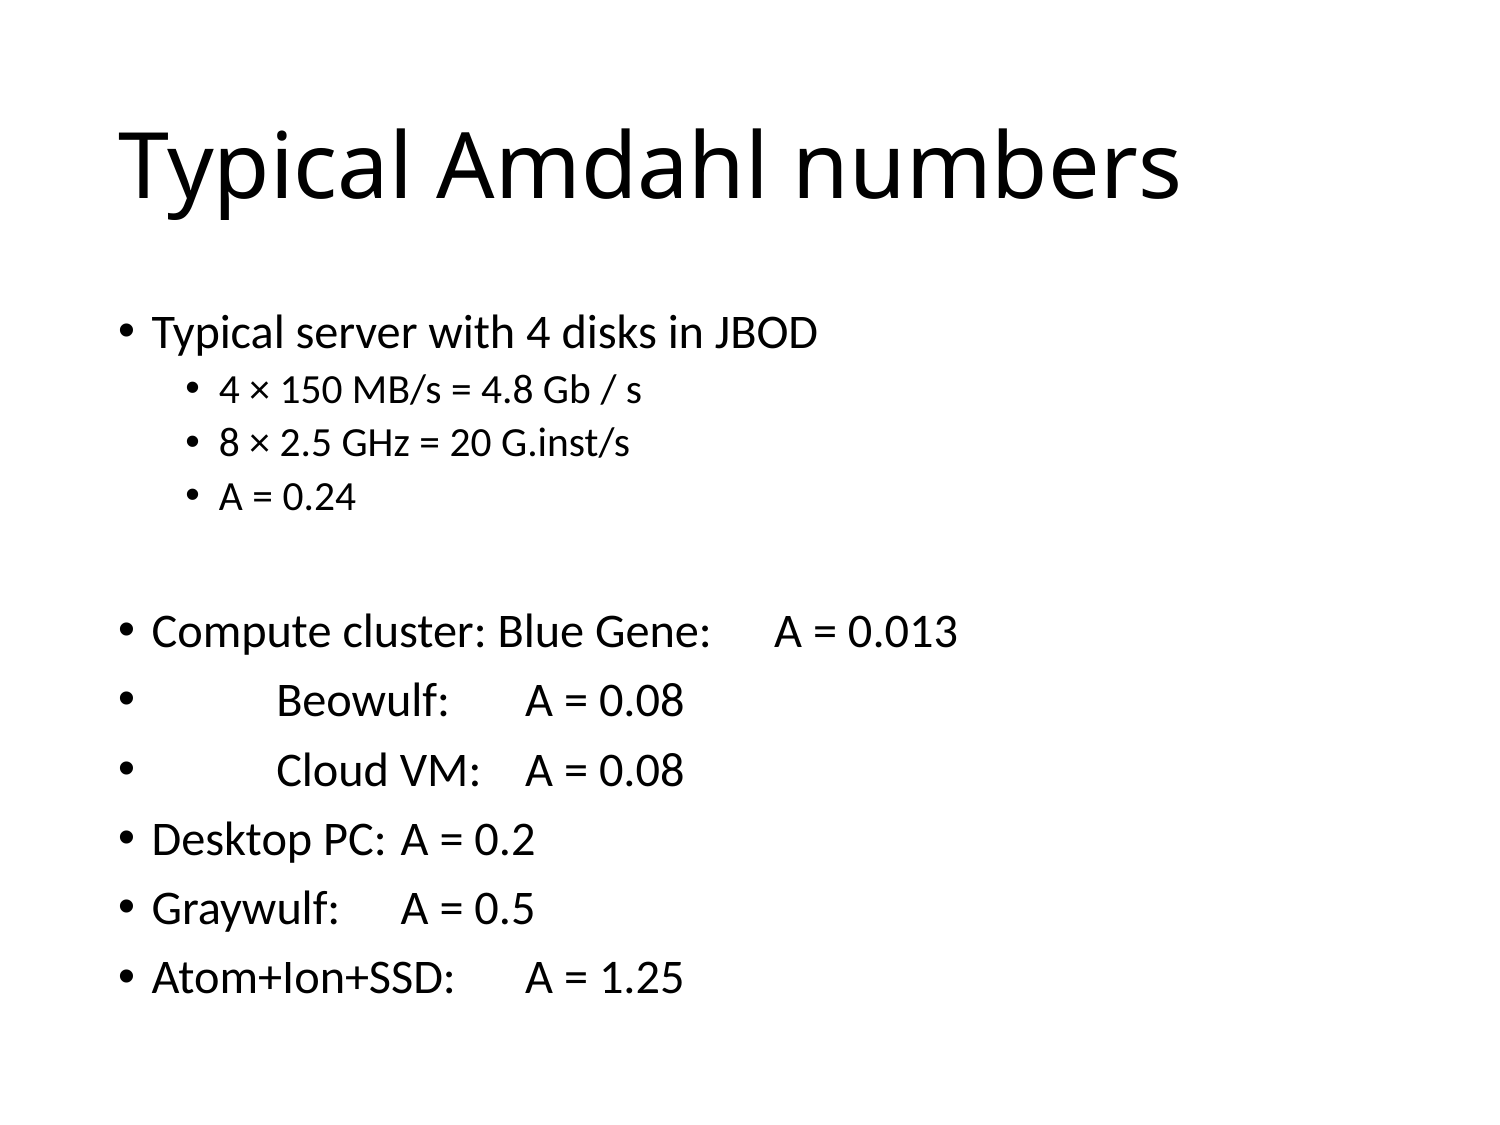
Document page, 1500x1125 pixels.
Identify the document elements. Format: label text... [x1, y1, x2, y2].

title Typical Amdahl numbers [103, 59, 1397, 278]
list Typical server with 4 disks in JBOD 4 × 150 MB/s = 4.8 Gb / s 8 × 2.5 GHz = 20 G.inst/s A = 0.24 Compute cluster: Blue Gene: A = 0.013 Beowulf: A = 0.08 Cloud VM: A = 0.08 Desktop PC: A = 0.2 Graywulf: A = 0.5 Atom+Ion+SSD: A = 1.25 [103, 299, 1397, 1014]
